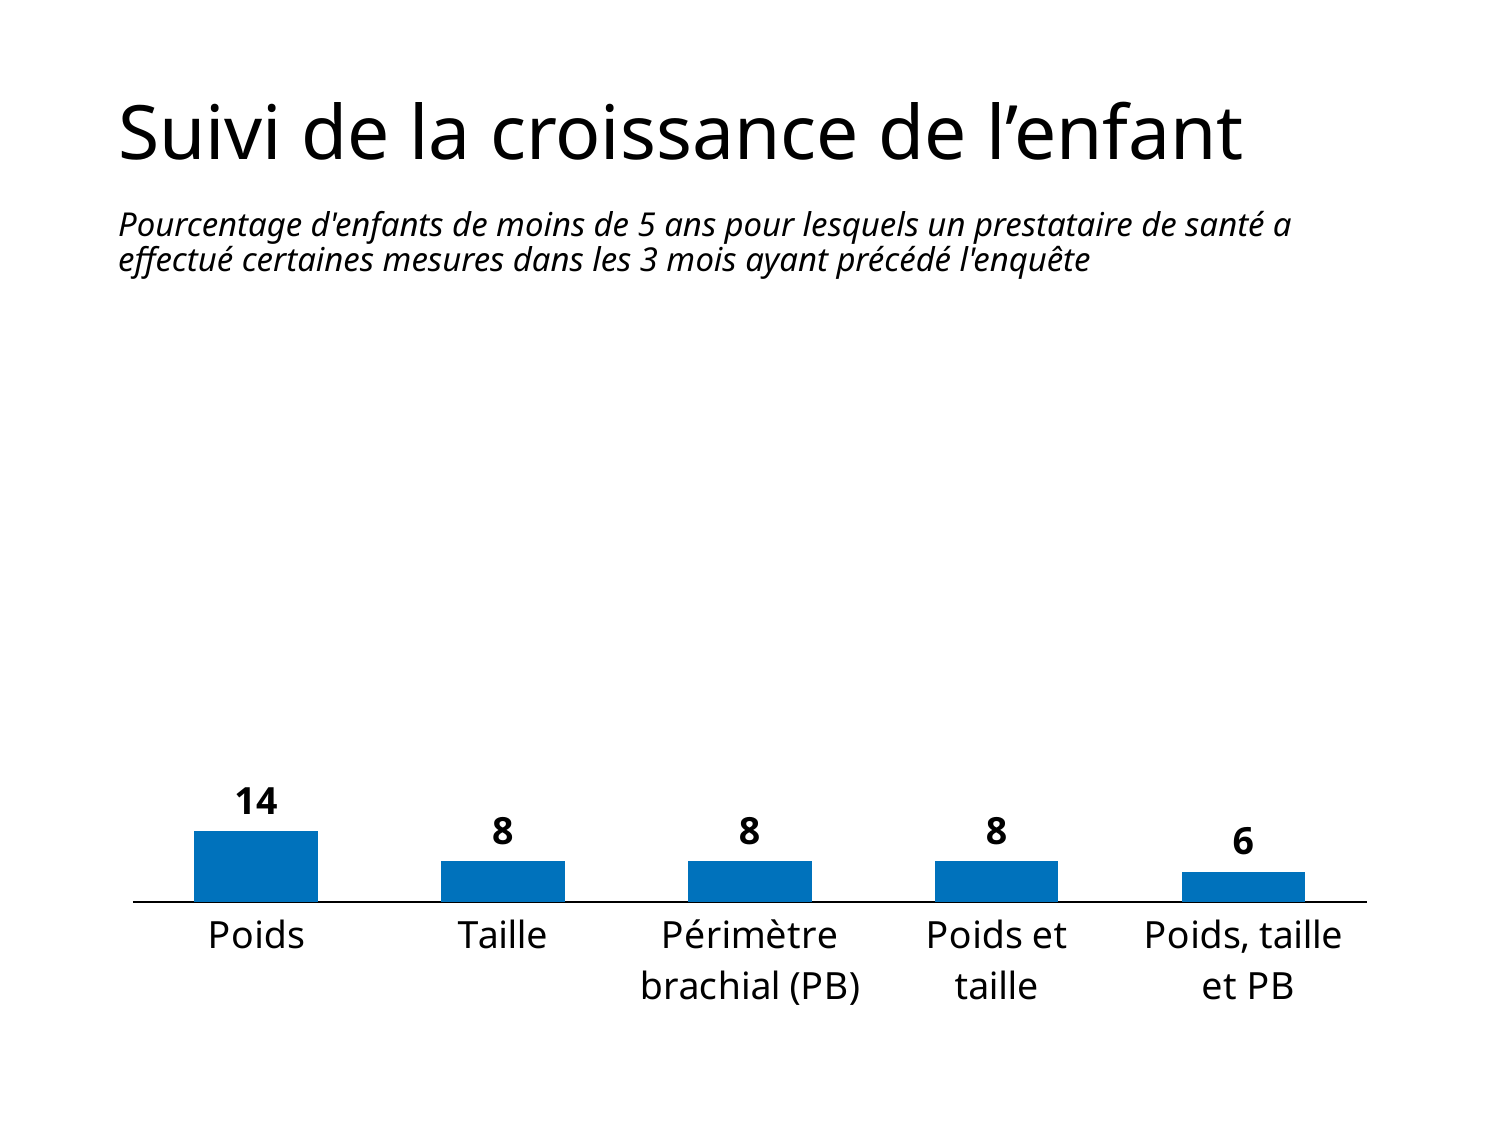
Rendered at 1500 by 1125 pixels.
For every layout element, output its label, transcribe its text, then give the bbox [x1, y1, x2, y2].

list Pourcentage d'enfants de moins de 5 ans pour lesquels un prestataire de santé a effectué certaines mesures dans les 3 mois ayant précédé l'enquête [103, 200, 1347, 311]
chart [103, 333, 1397, 1087]
title Suivi de la croissance de l’enfant [103, 59, 1397, 212]
